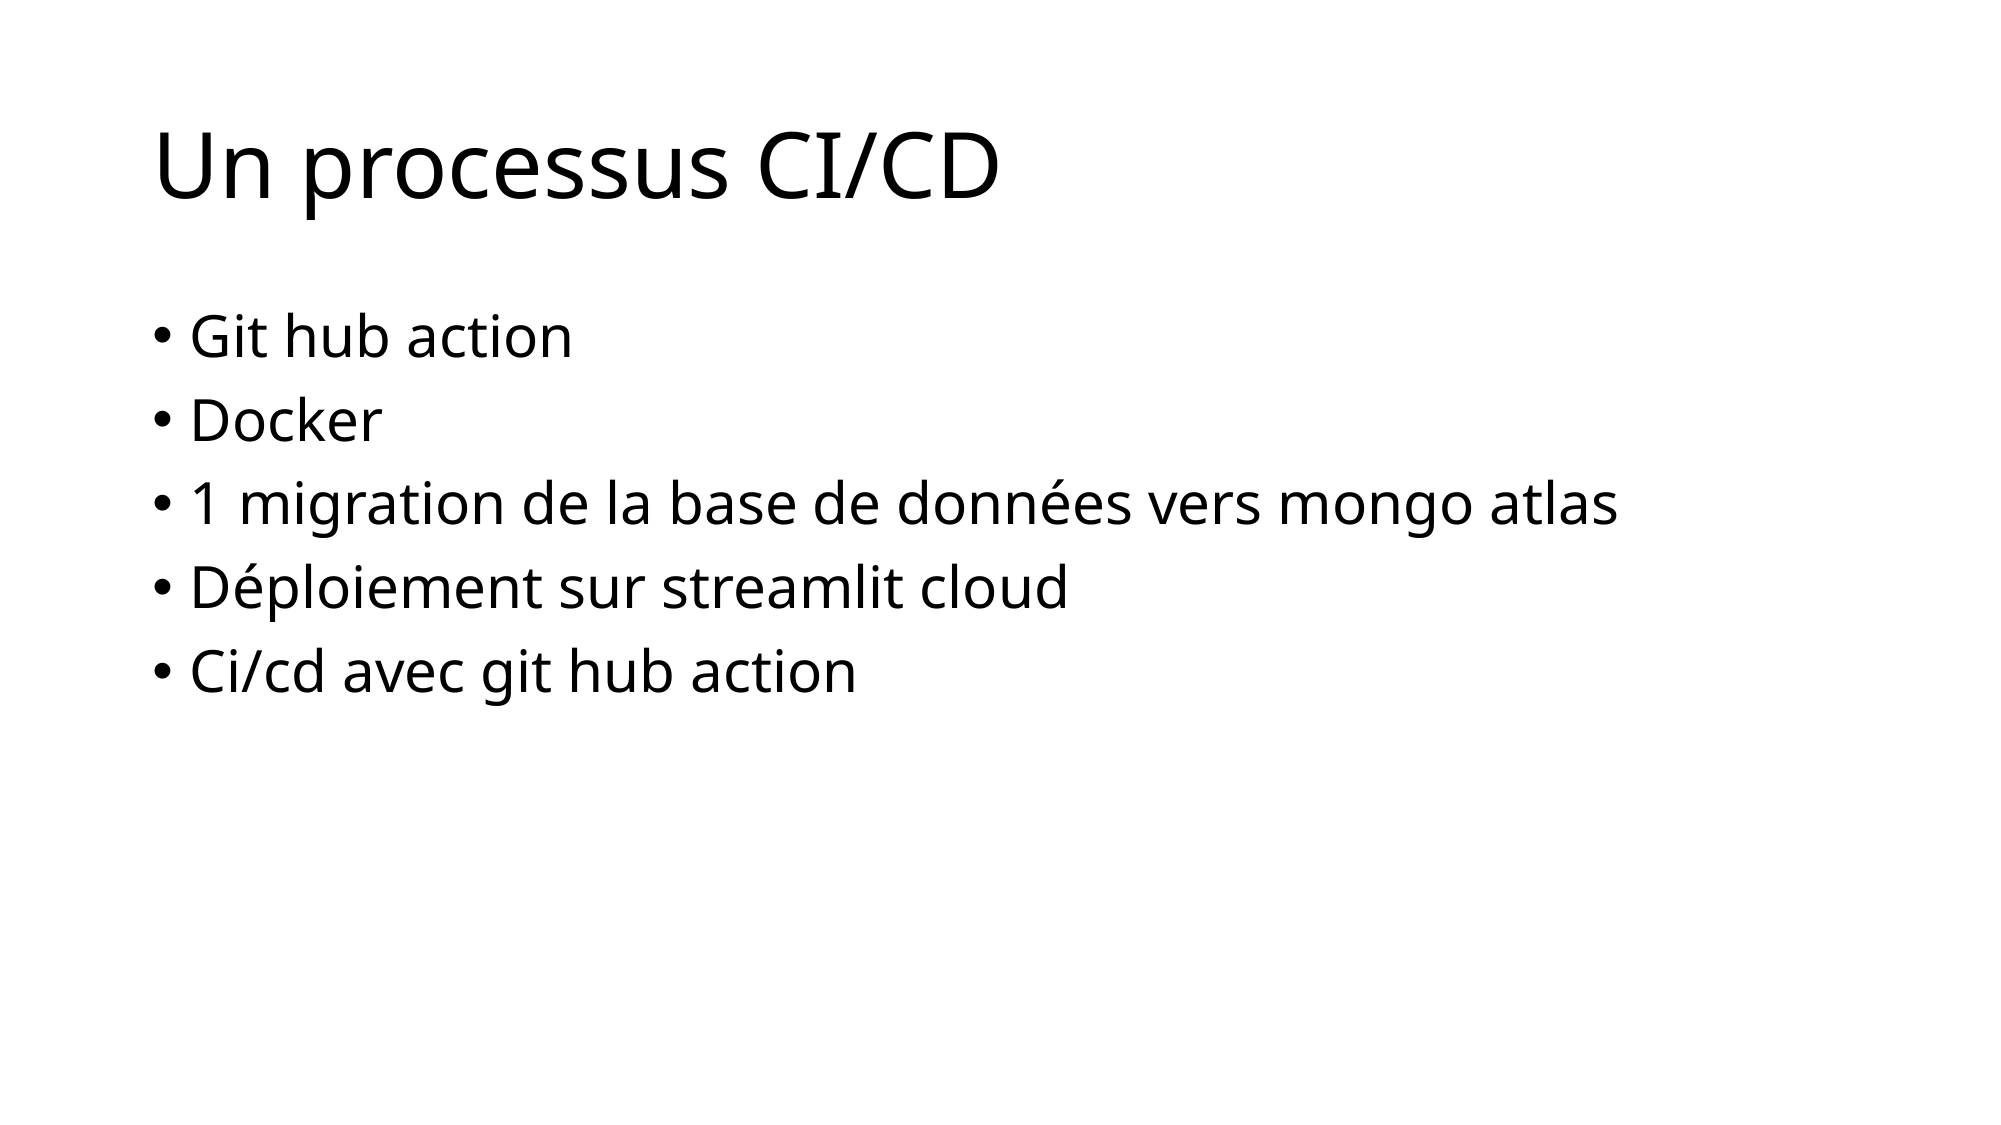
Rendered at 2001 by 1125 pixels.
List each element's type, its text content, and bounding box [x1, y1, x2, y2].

title Un processus CI/CD [137, 59, 1863, 278]
list Git hub action Docker 1 migration de la base de données vers mongo atlas Déploiement sur streamlit cloud Ci/cd avec git hub action [137, 299, 1863, 1014]
